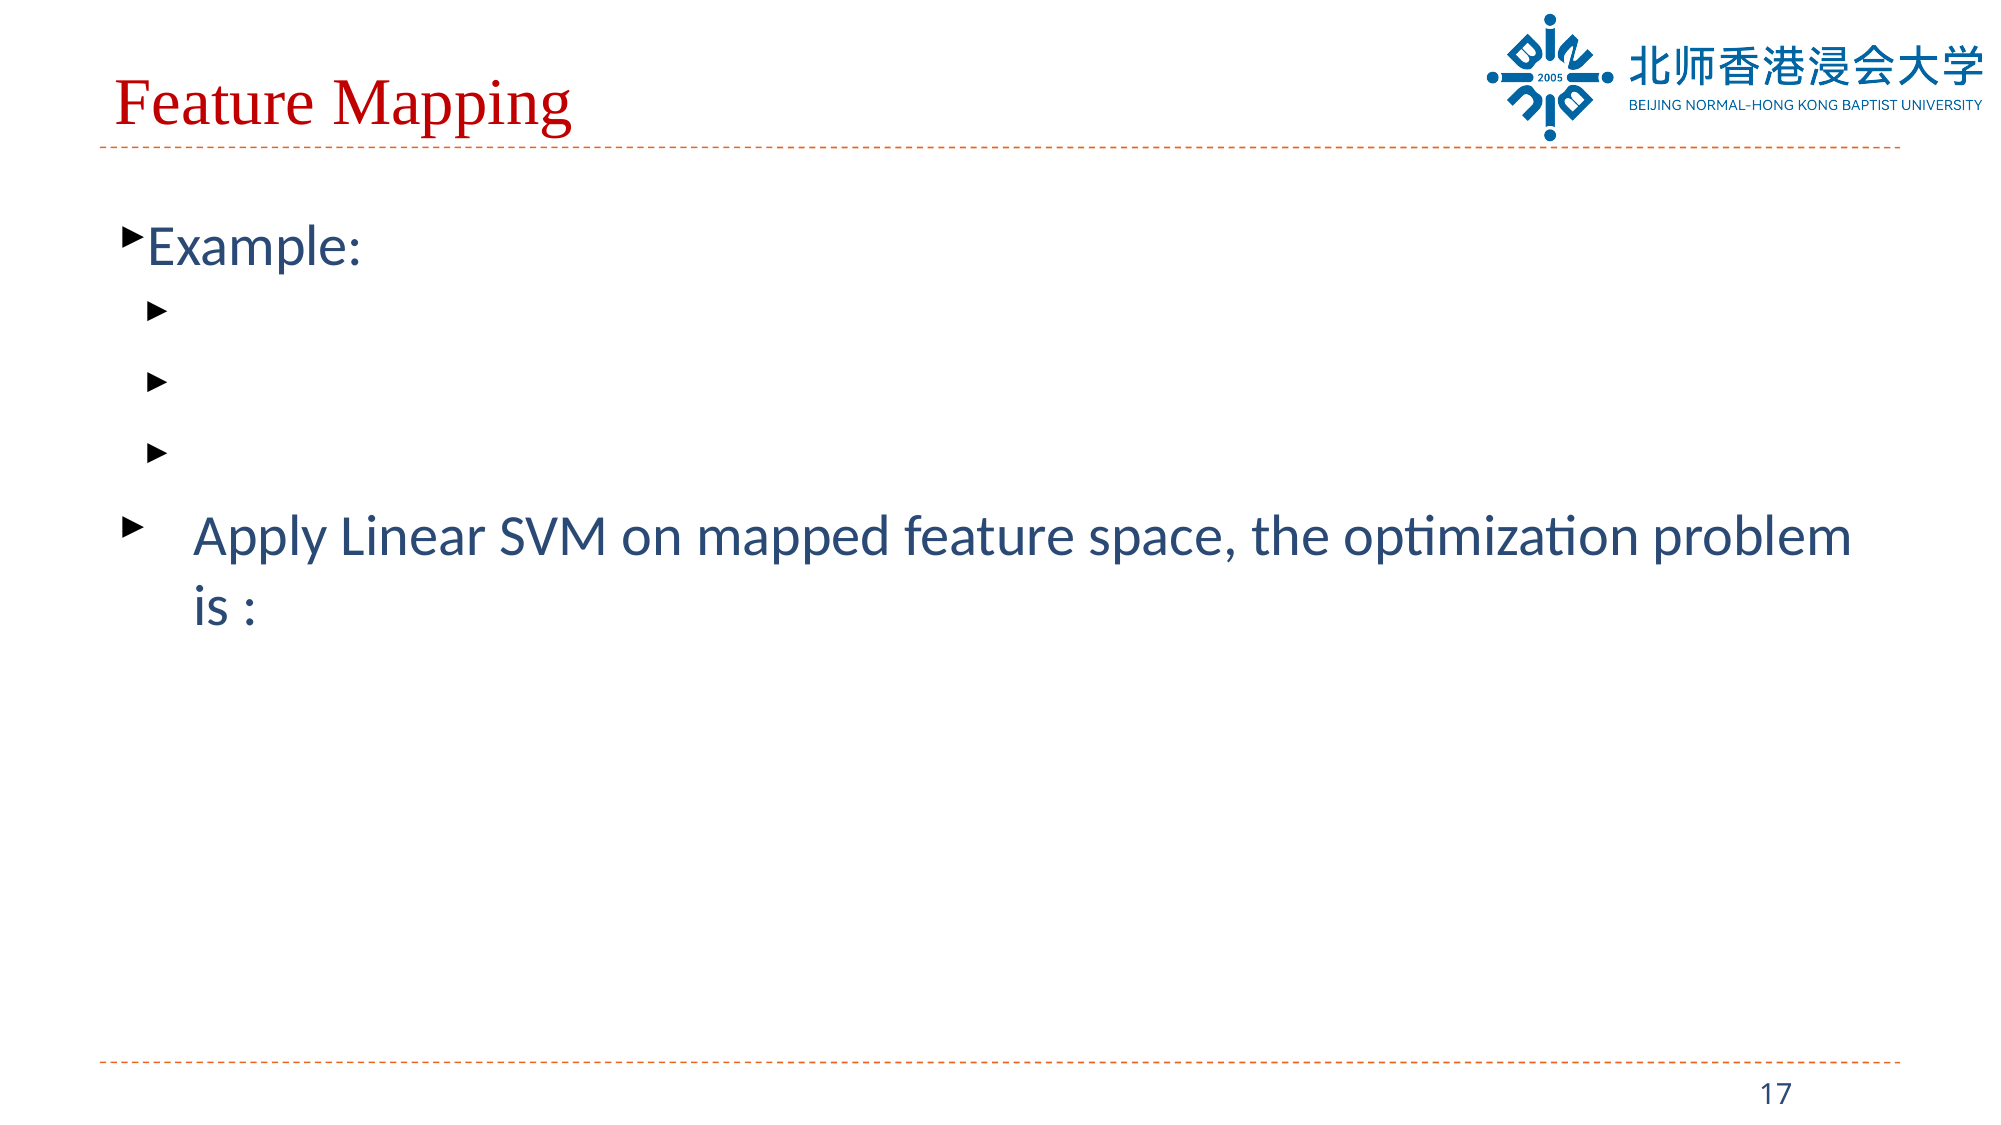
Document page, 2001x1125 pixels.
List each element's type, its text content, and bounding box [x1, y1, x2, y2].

picture [1469, 0, 2000, 156]
title Feature Mapping [99, 24, 1900, 146]
